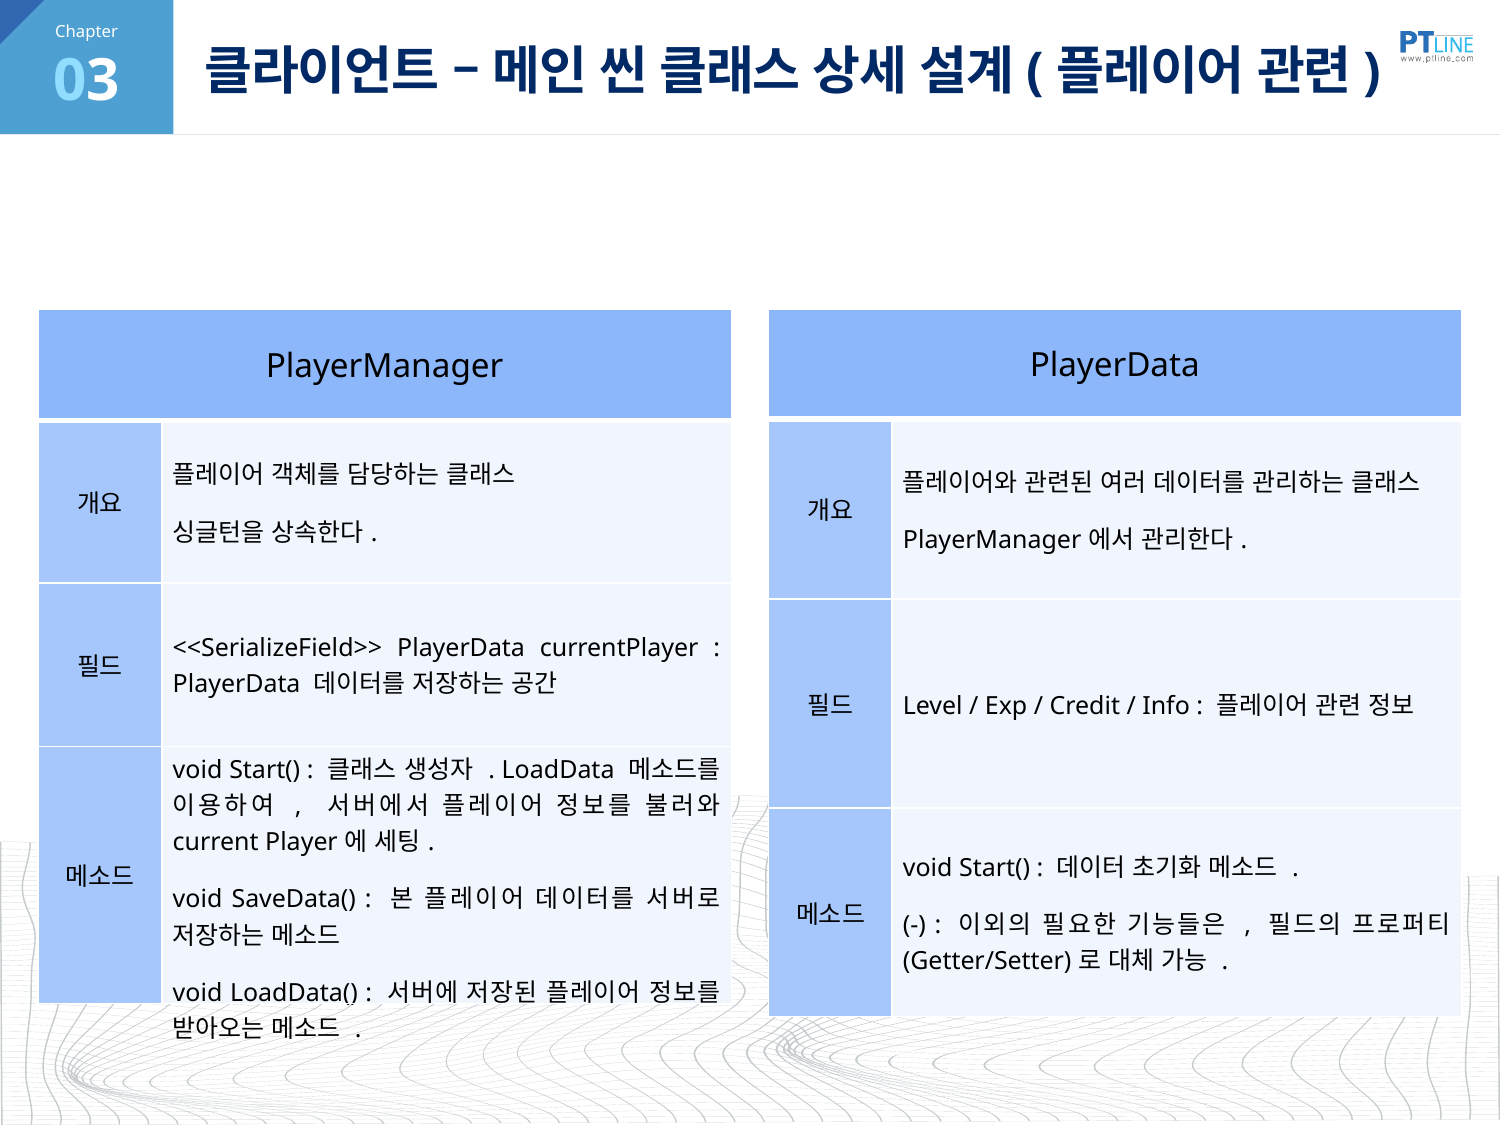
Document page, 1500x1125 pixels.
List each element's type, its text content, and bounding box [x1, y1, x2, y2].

table_cell <<SerializeField>> PlayerData currentPlayer : PlayerData 데이터를 저장하는 공간 [163, 584, 731, 746]
table_cell 필드 [769, 600, 891, 807]
text_box 03 [22, 35, 151, 120]
table_header PlayerData [769, 310, 1461, 416]
table_cell void Start() : 데이터 초기화 메소드 . (-) : 이외의 필요한 기능들은 , 필드의 프로퍼티 (Getter/Setter)로 대체 가능 . [893, 809, 1461, 1016]
table_cell Level / Exp / Credit / Info : 플레이어 관련 정보 [893, 600, 1461, 807]
title 클라이언트 – 메인 씬 클래스 상세 설계(플레이어 관련) [189, 37, 1484, 125]
table_header PlayerManager [39, 310, 731, 418]
table_cell 메소드 [769, 809, 891, 1016]
table_cell 메소드 [39, 747, 161, 1003]
table_cell 개요 [769, 422, 891, 598]
table_cell 플레이어 객체를 담당하는 클래스 싱글턴을 상속한다. [163, 423, 731, 582]
table_cell void Start() : 클래스 생성자 . LoadData 메소드를 이용하여 , 서버에서 플레이어 정보를 불러와 current Player에 세팅. void SaveData() : 본 플레이어 데이터를 서버로 저장하는 메소드 void LoadData() : 서버에 저장된 플레이어 정보를 받아오는 메소드 . [163, 747, 731, 1003]
table_cell 필드 [39, 584, 161, 746]
table_cell 플레이어와 관련된 여러 데이터를 관리하는 클래스 PlayerManager에서 관리한다. [893, 422, 1461, 598]
table_cell 개요 [39, 423, 161, 582]
